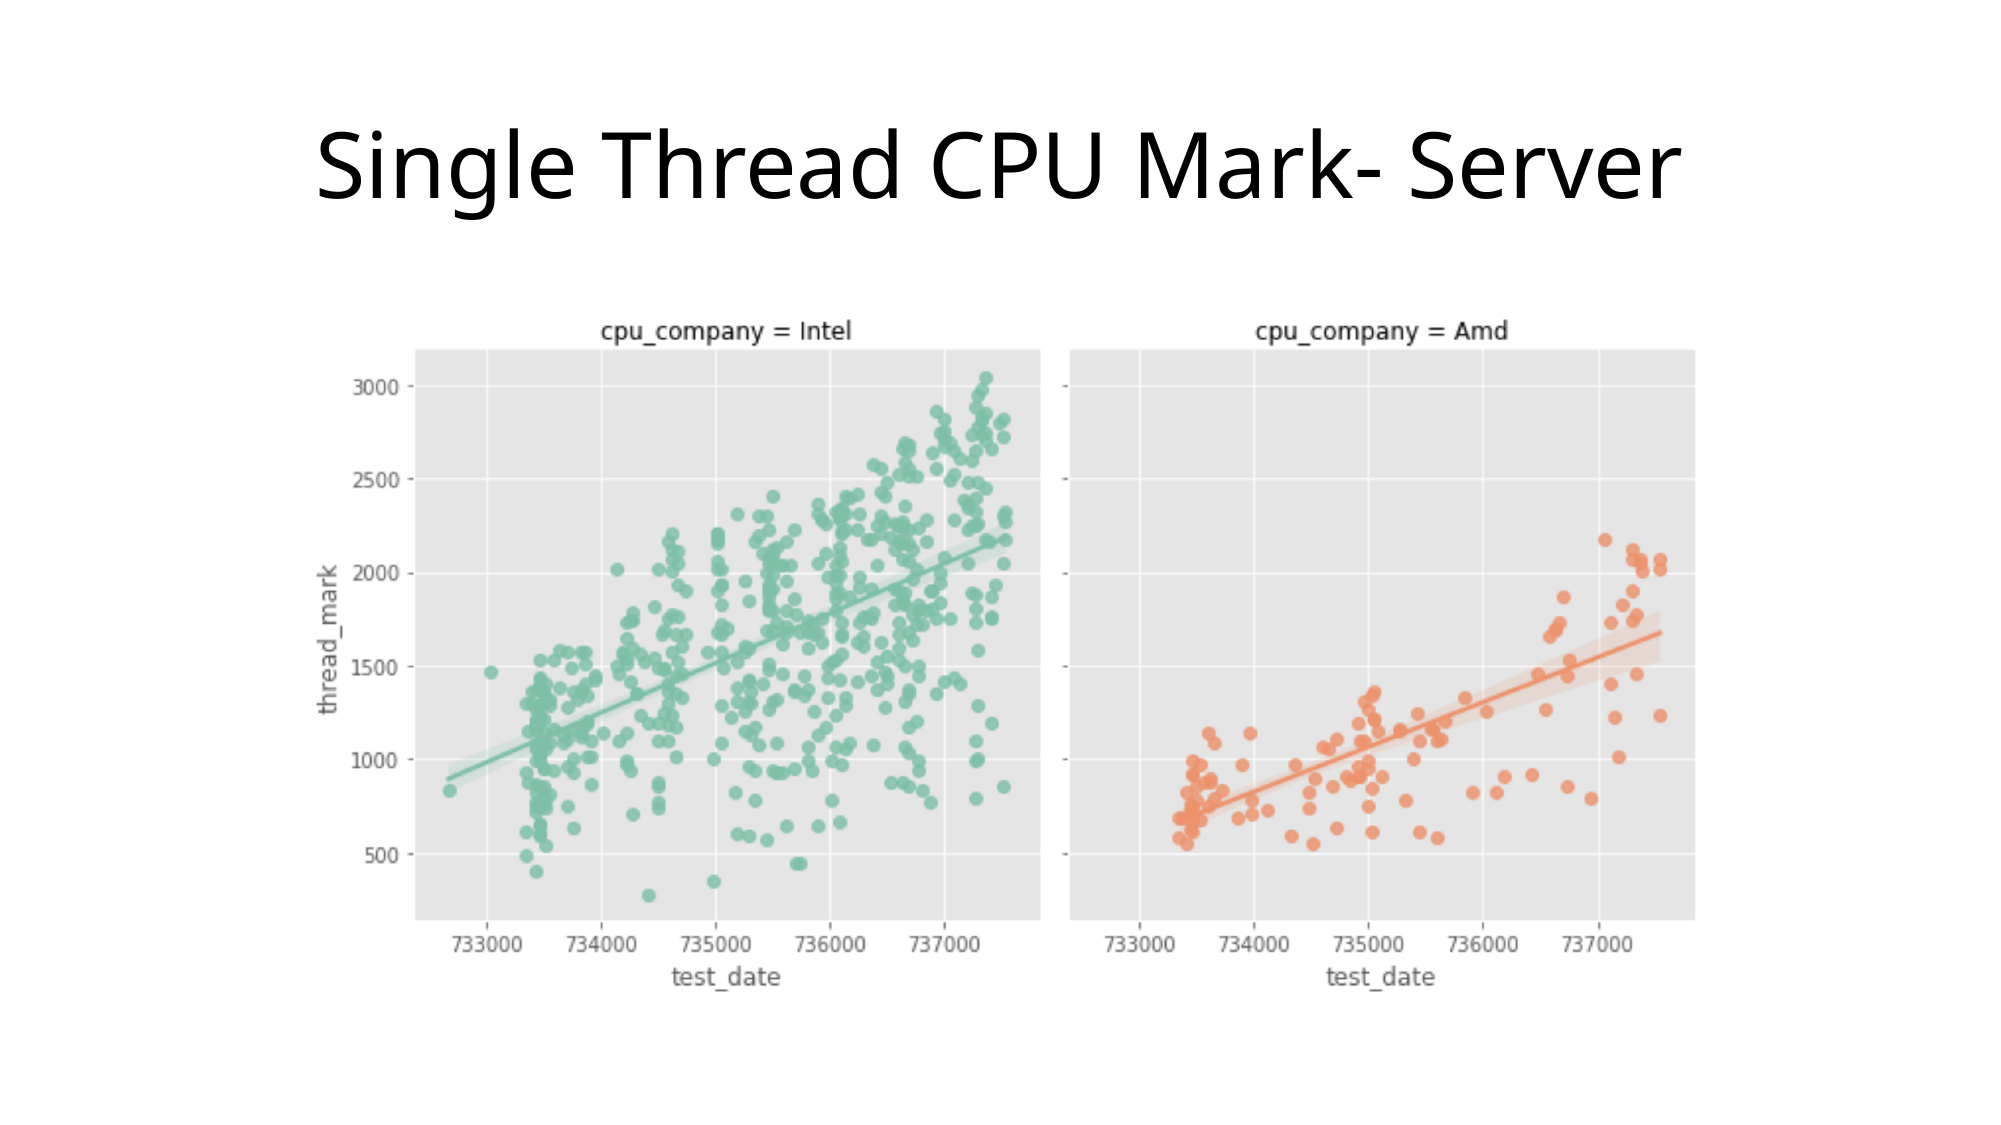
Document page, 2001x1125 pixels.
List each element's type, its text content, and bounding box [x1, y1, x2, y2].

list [302, 299, 1698, 1014]
title Single Thread CPU Mark- Server [137, 59, 1863, 278]
